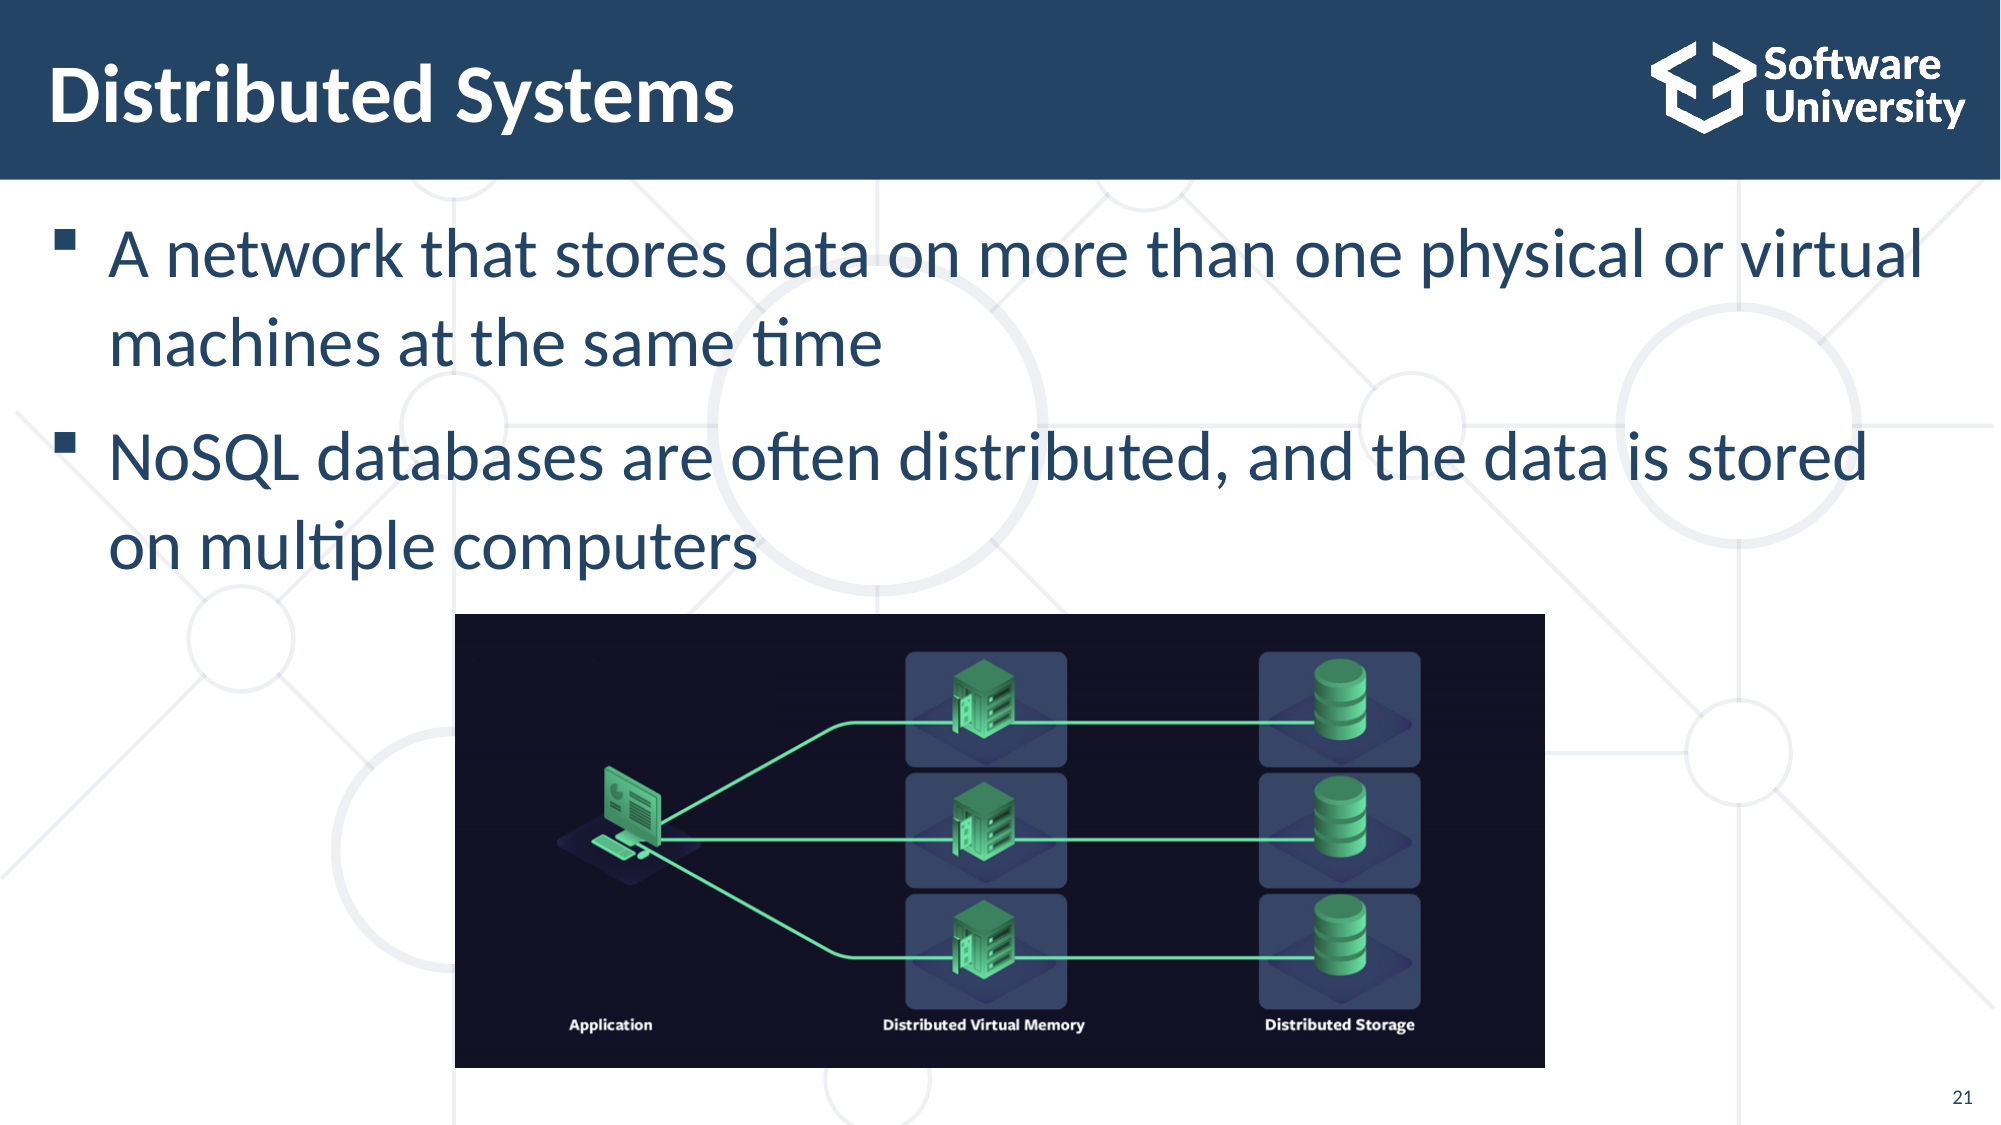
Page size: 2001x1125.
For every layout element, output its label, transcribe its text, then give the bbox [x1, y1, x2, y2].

title Distributed Systems [31, 16, 1625, 162]
slide_number 21 [1927, 1067, 1989, 1117]
list A network that stores data on more than one physical or virtual machines at the same time NoSQL databases are often distributed, and the data is stored on multiple computers [31, 196, 1970, 1104]
picture [1651, 41, 1966, 134]
picture [455, 613, 1545, 1068]
